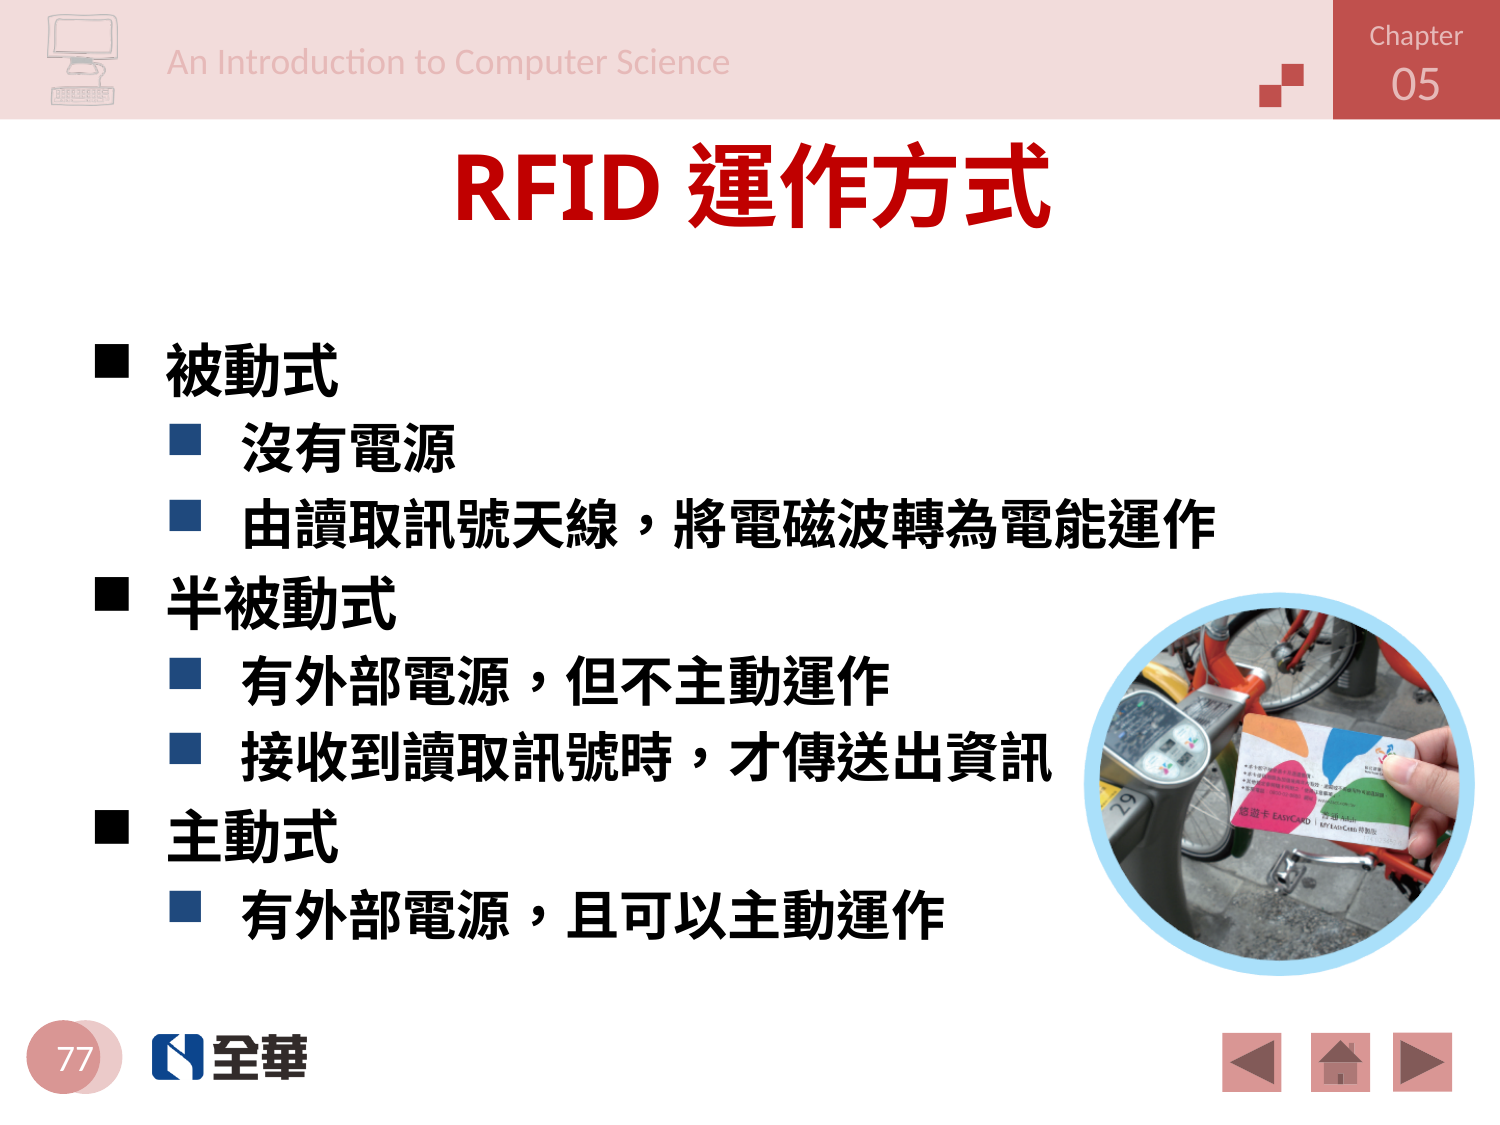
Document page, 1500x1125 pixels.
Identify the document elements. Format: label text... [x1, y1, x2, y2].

list 被動式 沒有電源 由讀取訊號天線，將電磁波轉為電能運作 半被動式 有外部電源，但不主動運作 接收到讀取訊號時，才傳送出資訊 主動式 有外部電源，且可以主動運作 [75, 326, 1425, 1005]
picture [47, 14, 118, 106]
picture [1071, 575, 1498, 999]
title RFID運作方式 [76, 90, 1427, 278]
picture [152, 1034, 307, 1080]
